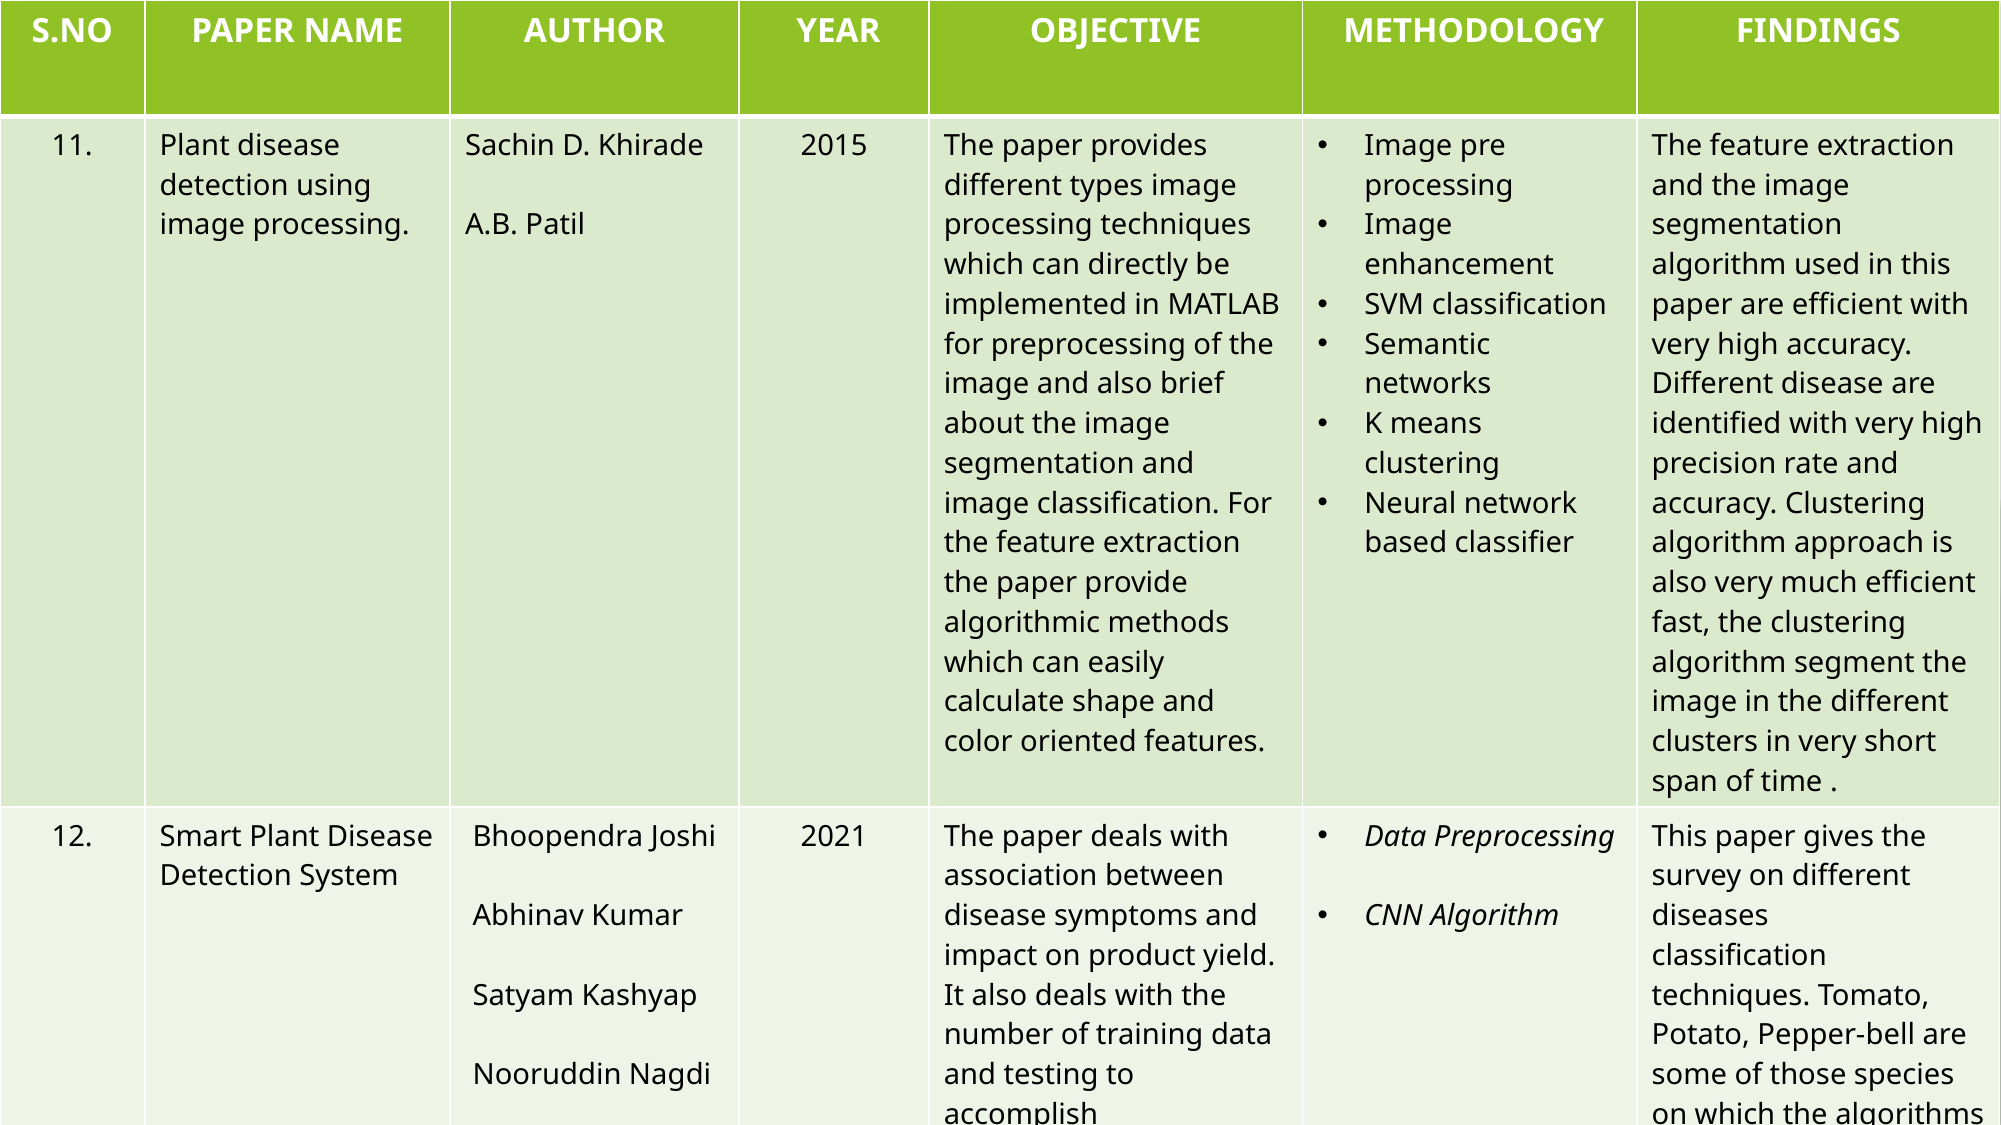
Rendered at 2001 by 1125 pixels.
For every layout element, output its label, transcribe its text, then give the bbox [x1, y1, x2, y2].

table_header S.NO [1, 1, 144, 114]
table_cell 11. [1, 119, 144, 806]
table_header METHODOLOGY [1303, 1, 1636, 114]
table_header OBJECTIVE [930, 1, 1302, 114]
table_cell Bhoopendra Joshi Abhinav Kumar Satyam Kashyap Nooruddin Nagdi Sukhdarshan Vinayak Dinesh Verma [451, 808, 738, 1125]
table_header PAPER NAME [146, 1, 449, 114]
table_cell This paper gives the survey on different diseases classification techniques. Tomato, Potato, Pepper-bell are some of those species on which the algorithms and methods were tested. [1638, 808, 1999, 1125]
table_cell The paper deals with association between disease symptoms and impact on product yield. It also deals with the number of training data and testing to accomplish better accuracy. [930, 808, 1302, 1125]
table_header AUTHOR [451, 1, 738, 114]
table_cell 2021 [740, 808, 928, 1125]
table_cell 2015 [740, 119, 928, 806]
table_cell 12. [1, 808, 144, 1125]
table_header YEAR [740, 1, 928, 114]
table_cell Data Preprocessing CNN Algorithm [1303, 808, 1636, 1125]
table_cell Sachin D. Khirade A.B. Patil [451, 119, 738, 806]
table_cell The feature extraction and the image segmentation algorithm used in this paper are efficient with very high accuracy. Different disease are identified with very high precision rate and accuracy. Clustering algorithm approach is also very much efficient fast, the clustering algorithm segment the image in the different clusters in very short span of time . [1638, 119, 1999, 806]
table_header FINDINGS [1638, 1, 1999, 114]
table_cell Smart Plant Disease Detection System [146, 808, 449, 1125]
table_cell Image pre processing Image enhancement SVM classification Semantic networks K means clustering Neural network based classifier [1303, 119, 1636, 806]
table_cell The paper provides different types image processing techniques which can directly be implemented in MATLAB for preprocessing of the image and also brief about the image segmentation and image classification. For the feature extraction the paper provide algorithmic methods which can easily calculate shape and color oriented features. [930, 119, 1302, 806]
table_cell Plant disease detection using image processing. [146, 119, 449, 806]
